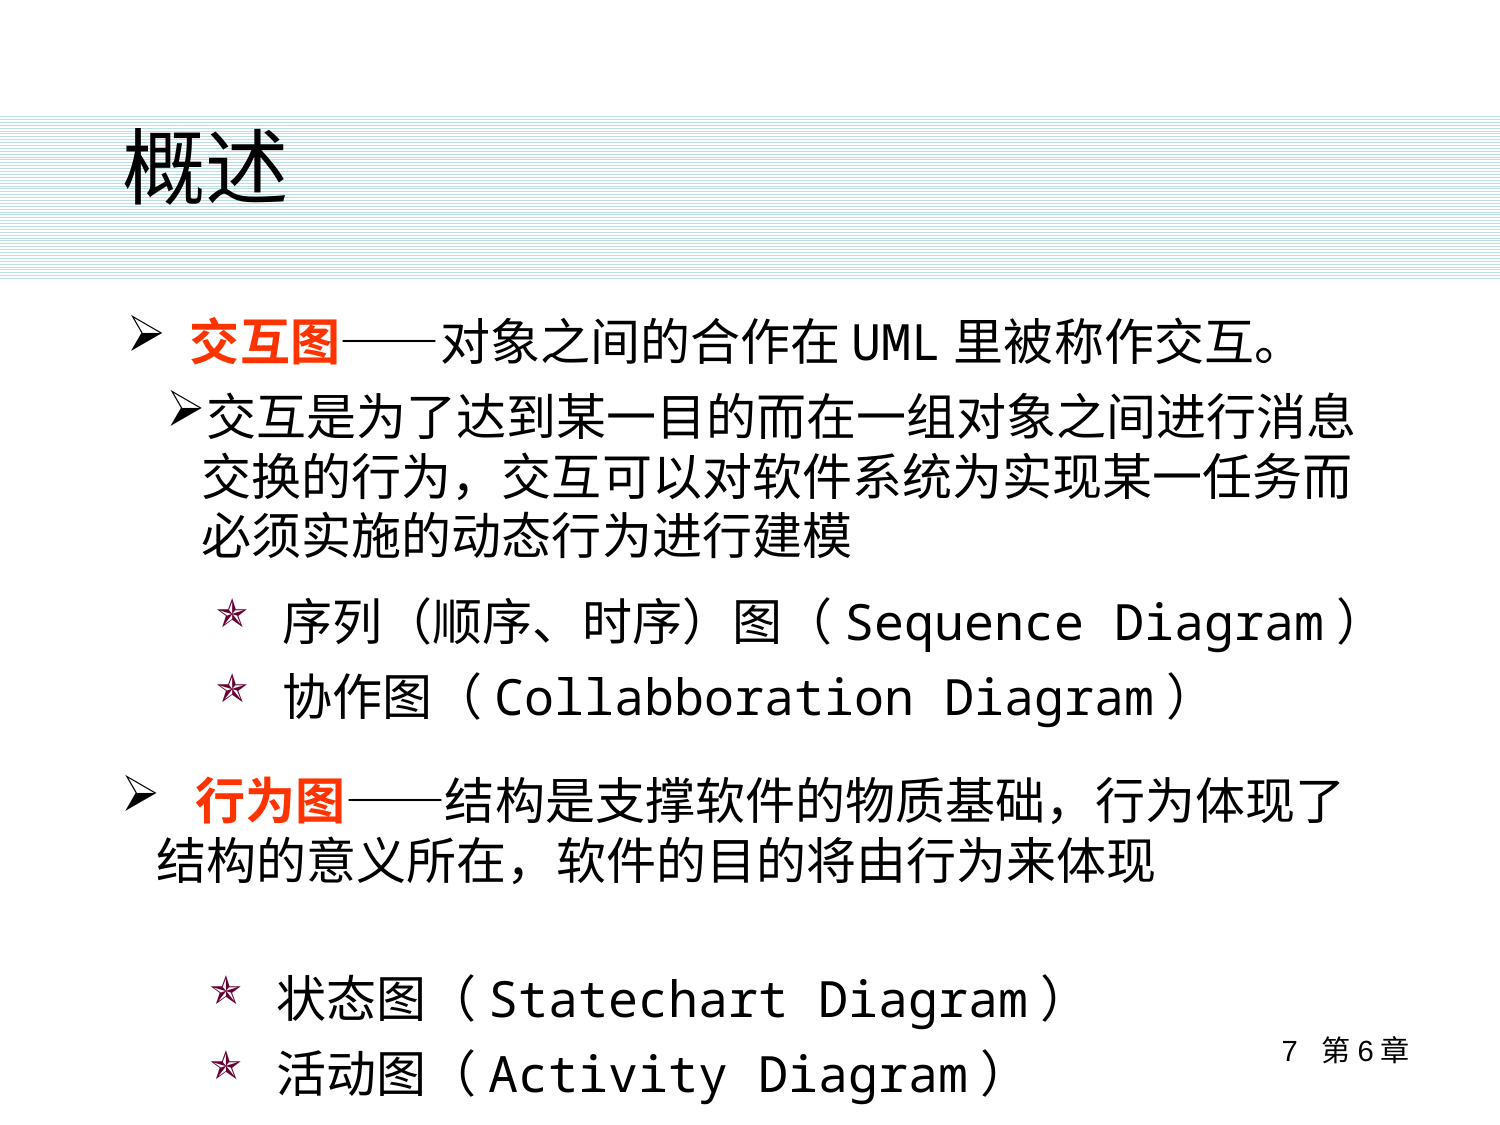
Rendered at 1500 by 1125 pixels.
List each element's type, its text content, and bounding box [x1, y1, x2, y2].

text_box 序列（顺序、时序）图（Sequence Diagram） 协作图（Collabboration Diagram） [195, 582, 1413, 733]
text_box 交互图——对象之间的合作在UML里被称作交互。 交互是为了达到某一目的而在一组对象之间进行消息交换的行为，交互可以对软件系统为实现某一任务而必须实施的动态行为进行建模 [112, 302, 1400, 573]
slide_number 7 第6章 [1181, 1024, 1426, 1101]
text_box 状态图（Statechart Diagram） 活动图（Activity Diagram） [189, 959, 1181, 1110]
text_box 行为图——结构是支撑软件的物质基础，行为体现了结构的意义所在，软件的目的将由行为来体现 [106, 762, 1394, 898]
text_box 概述 [107, 82, 1348, 223]
